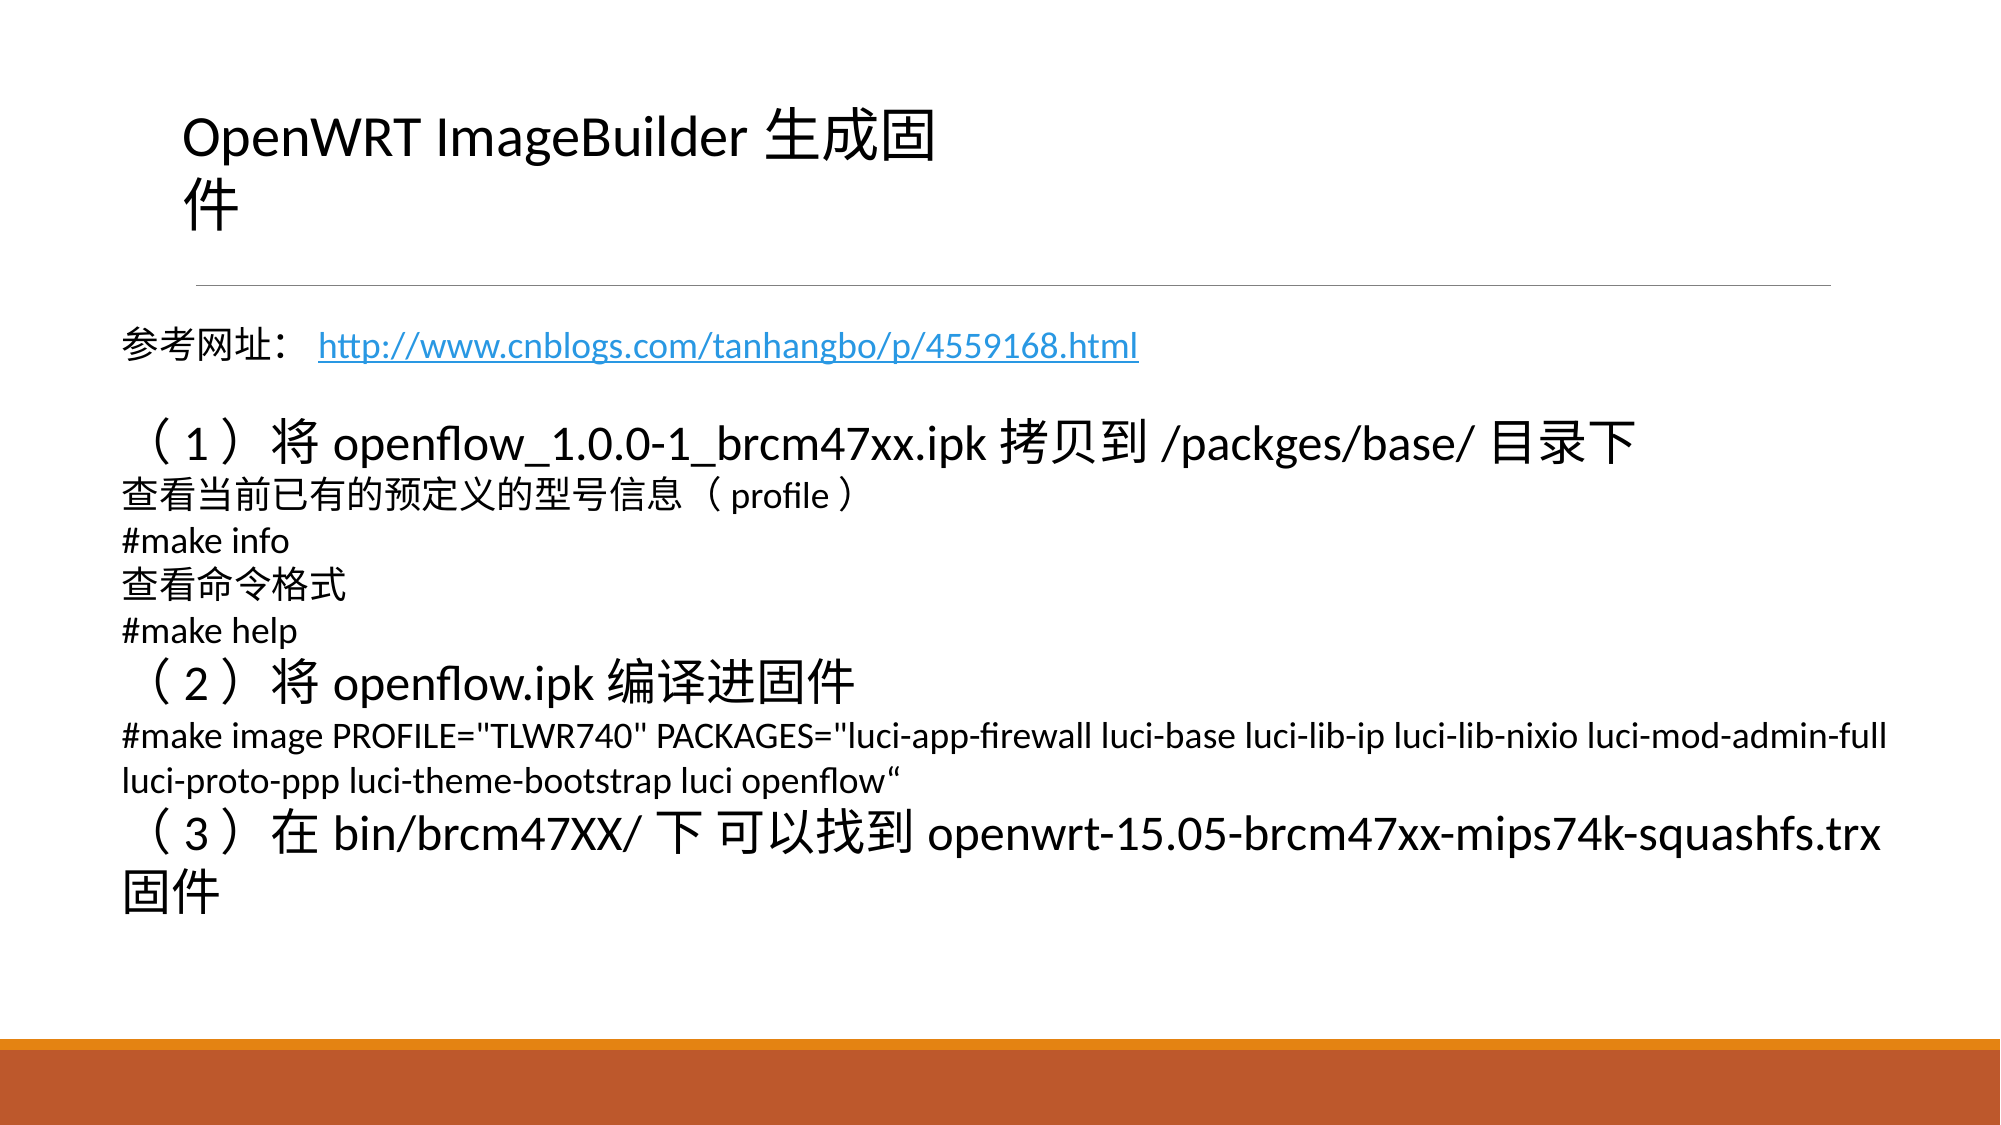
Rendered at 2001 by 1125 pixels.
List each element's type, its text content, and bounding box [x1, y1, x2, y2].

text_box 参考网址：http://www.cnblogs.com/tanhangbo/p/4559168.html （1）将openflow_1.0.0-1_brcm47xx.ipk拷贝到/packges/base/目录下 查看当前已有的预定义的型号信息（profile） #make info 查看命令格式 #make help （2）将openflow.ipk编译进固件 #make image PROFILE="TLWR740" PACKAGES="luci-app-firewall luci-base luci-lib-ip luci-lib-nixio luci-mod-admin-full luci-proto-ppp luci-theme-bootstrap luci openflow“ （3）在bin/brcm47XX/下 可以找到openwrt-15.05-brcm47xx-mips74k-squashfs.trx固件 [106, 313, 1949, 929]
text_box OpenWRT ImageBuilder生成固件 [167, 91, 1002, 246]
